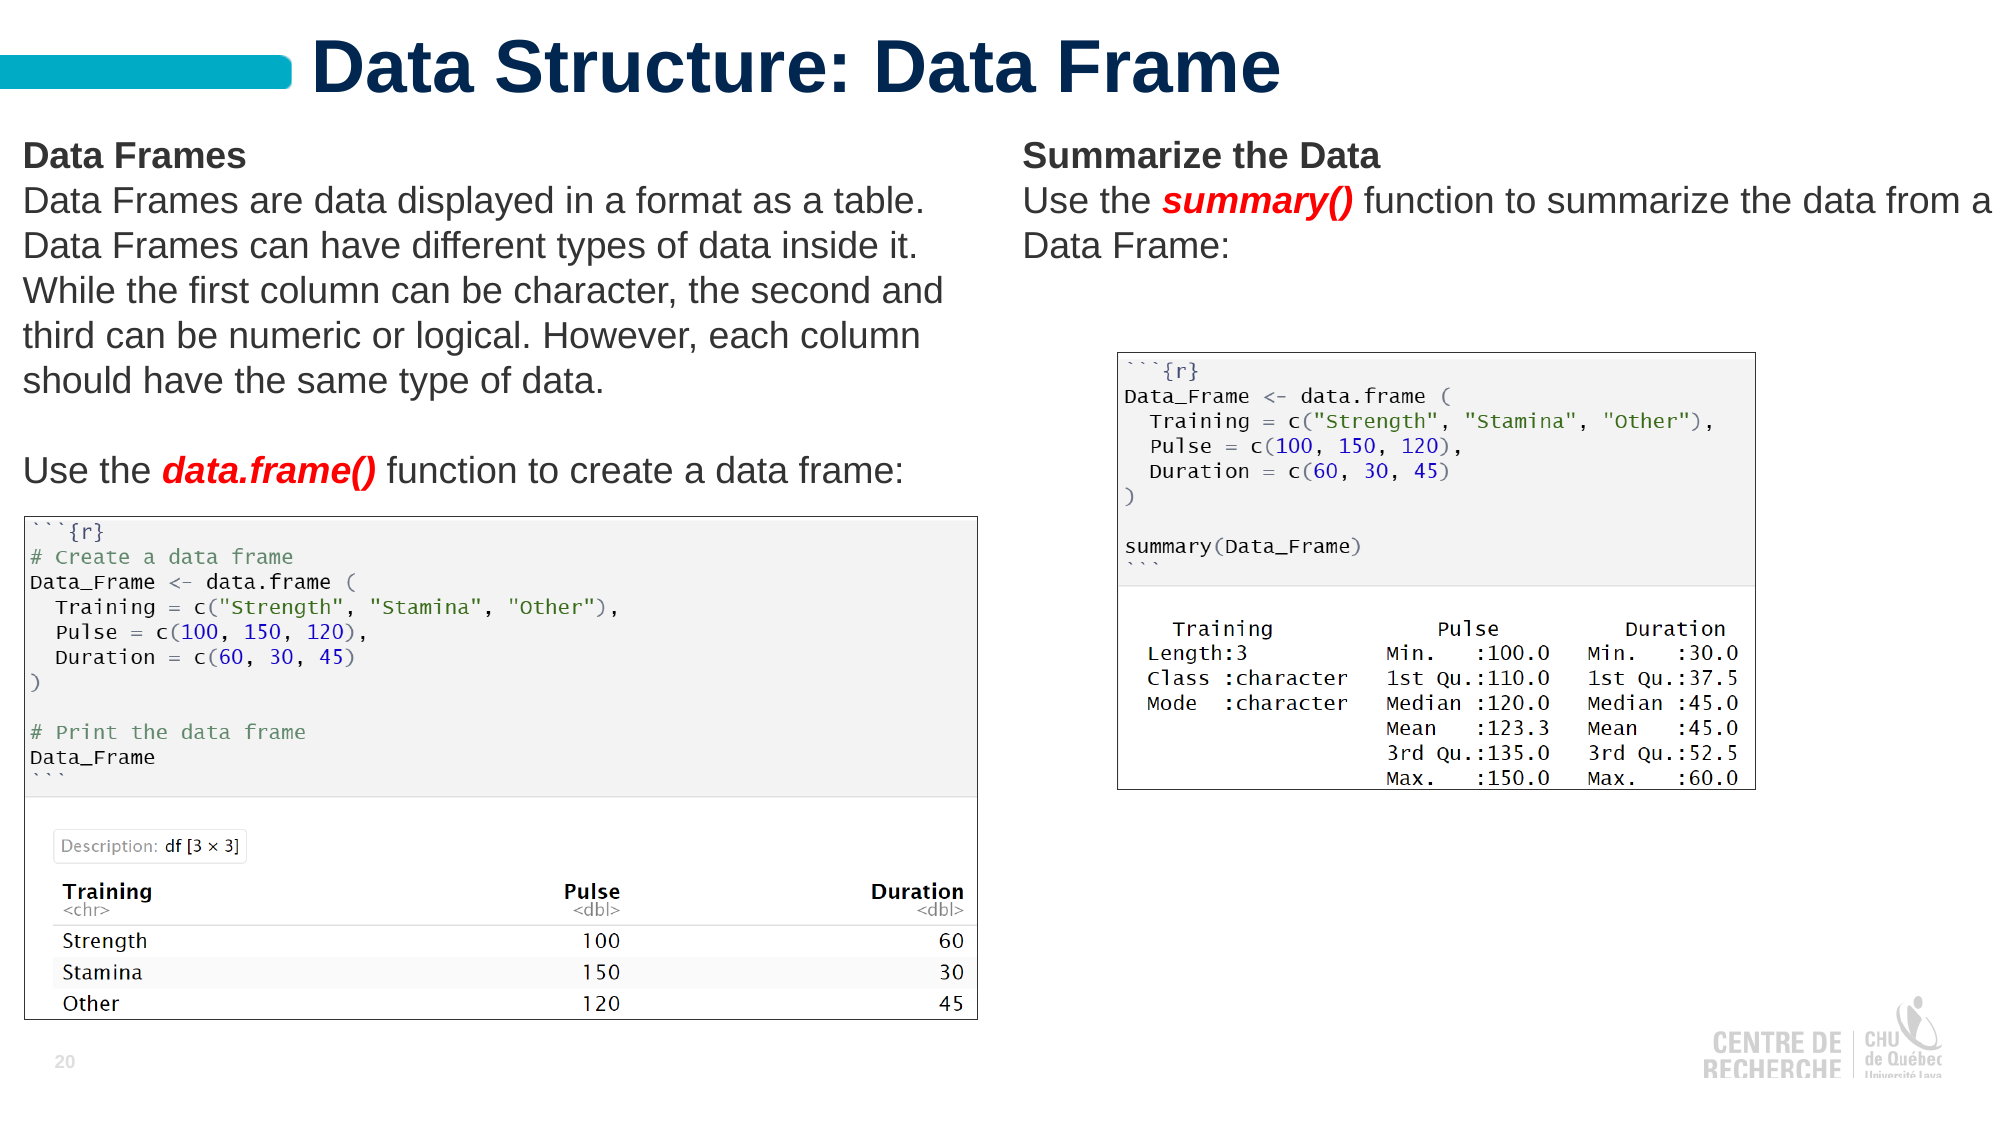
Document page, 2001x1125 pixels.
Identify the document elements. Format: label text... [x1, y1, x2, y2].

picture [24, 516, 978, 1020]
text_box Summarize the Data Use the summary() function to summarize the data from a Data Frame: [1007, 124, 2000, 274]
text_box Data Frames Data Frames are data displayed in a format as a table. Data Frames can have different types of data inside it. While the first column can be character, the second and third can be numeric or logical. However, each column should have the same type of data. Use the data.frame() function to create a data frame: [7, 124, 1008, 499]
picture [1117, 352, 1756, 790]
slide_number 20 [54, 1050, 107, 1080]
title Data Structure: Data Frame [311, 26, 1299, 111]
